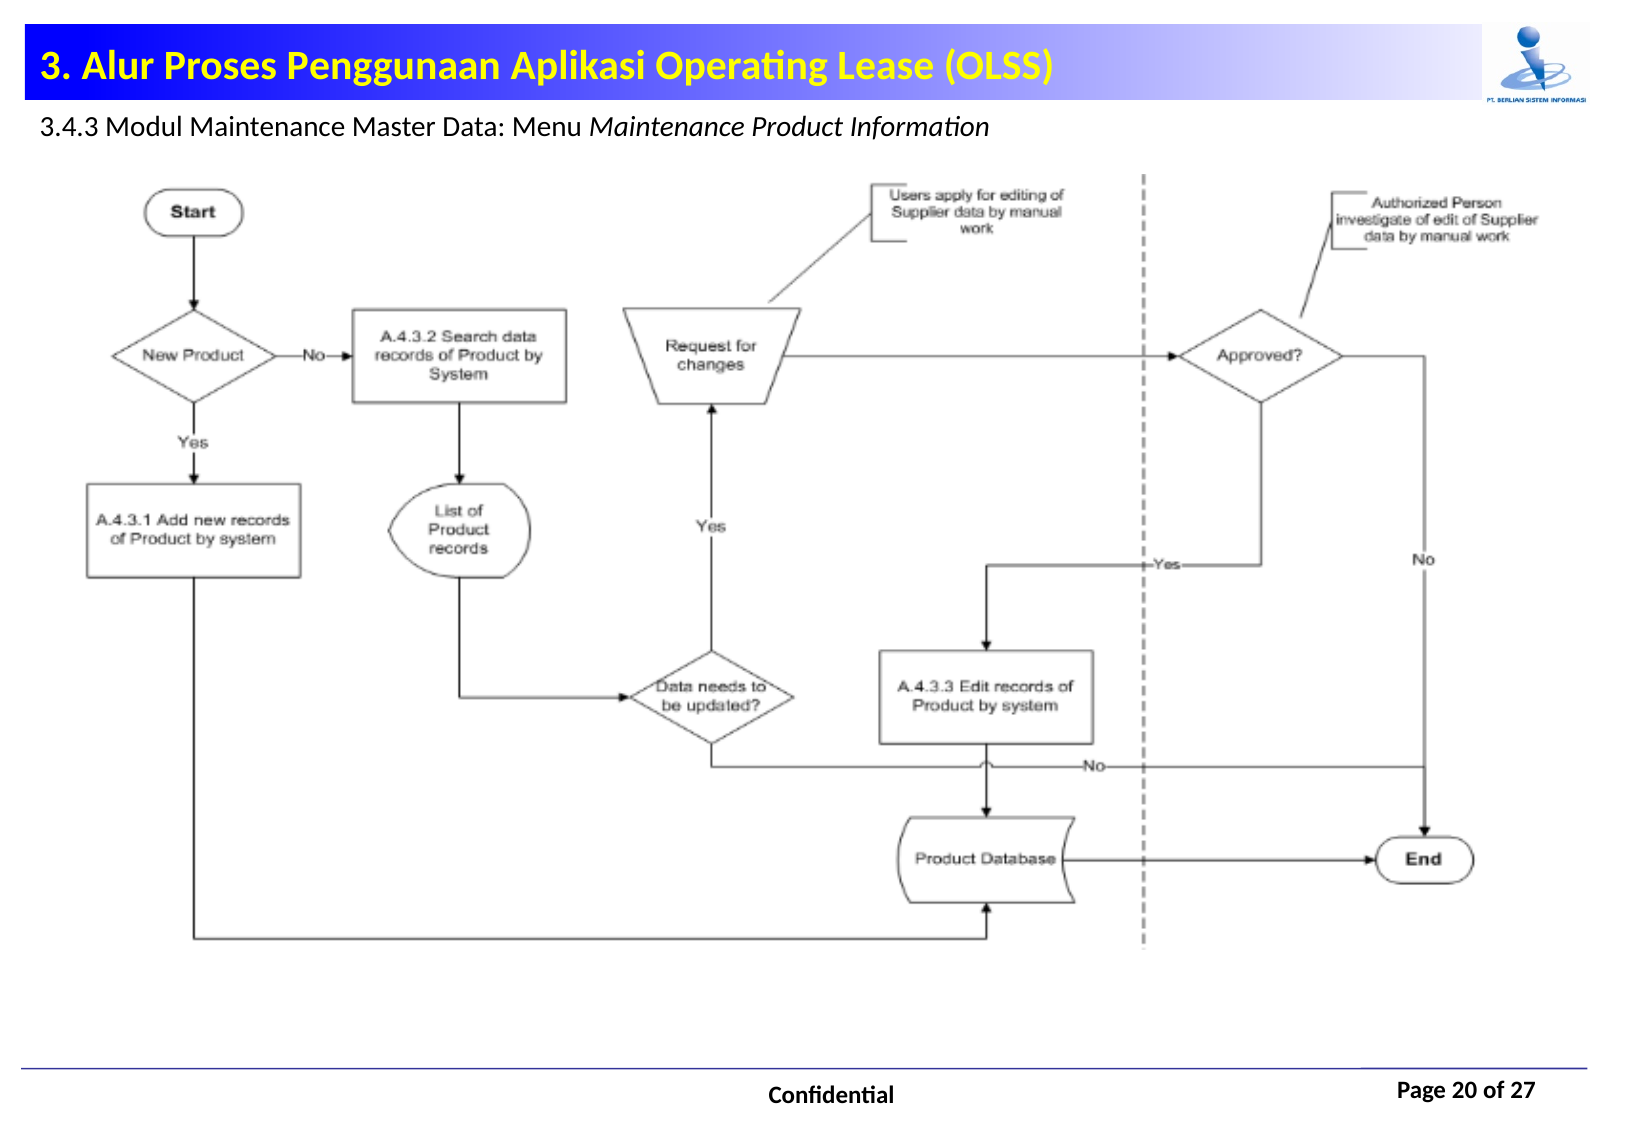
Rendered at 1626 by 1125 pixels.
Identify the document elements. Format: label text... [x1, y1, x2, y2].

picture [74, 174, 1551, 951]
picture [1482, 22, 1590, 105]
text_box 3. Alur Proses Penggunaan Aplikasi Operating Lease (OLSS) [24, 24, 1088, 101]
text_box 3.4.3 Modul Maintenance Master Data: Menu Maintenance Product Information [24, 99, 1525, 150]
